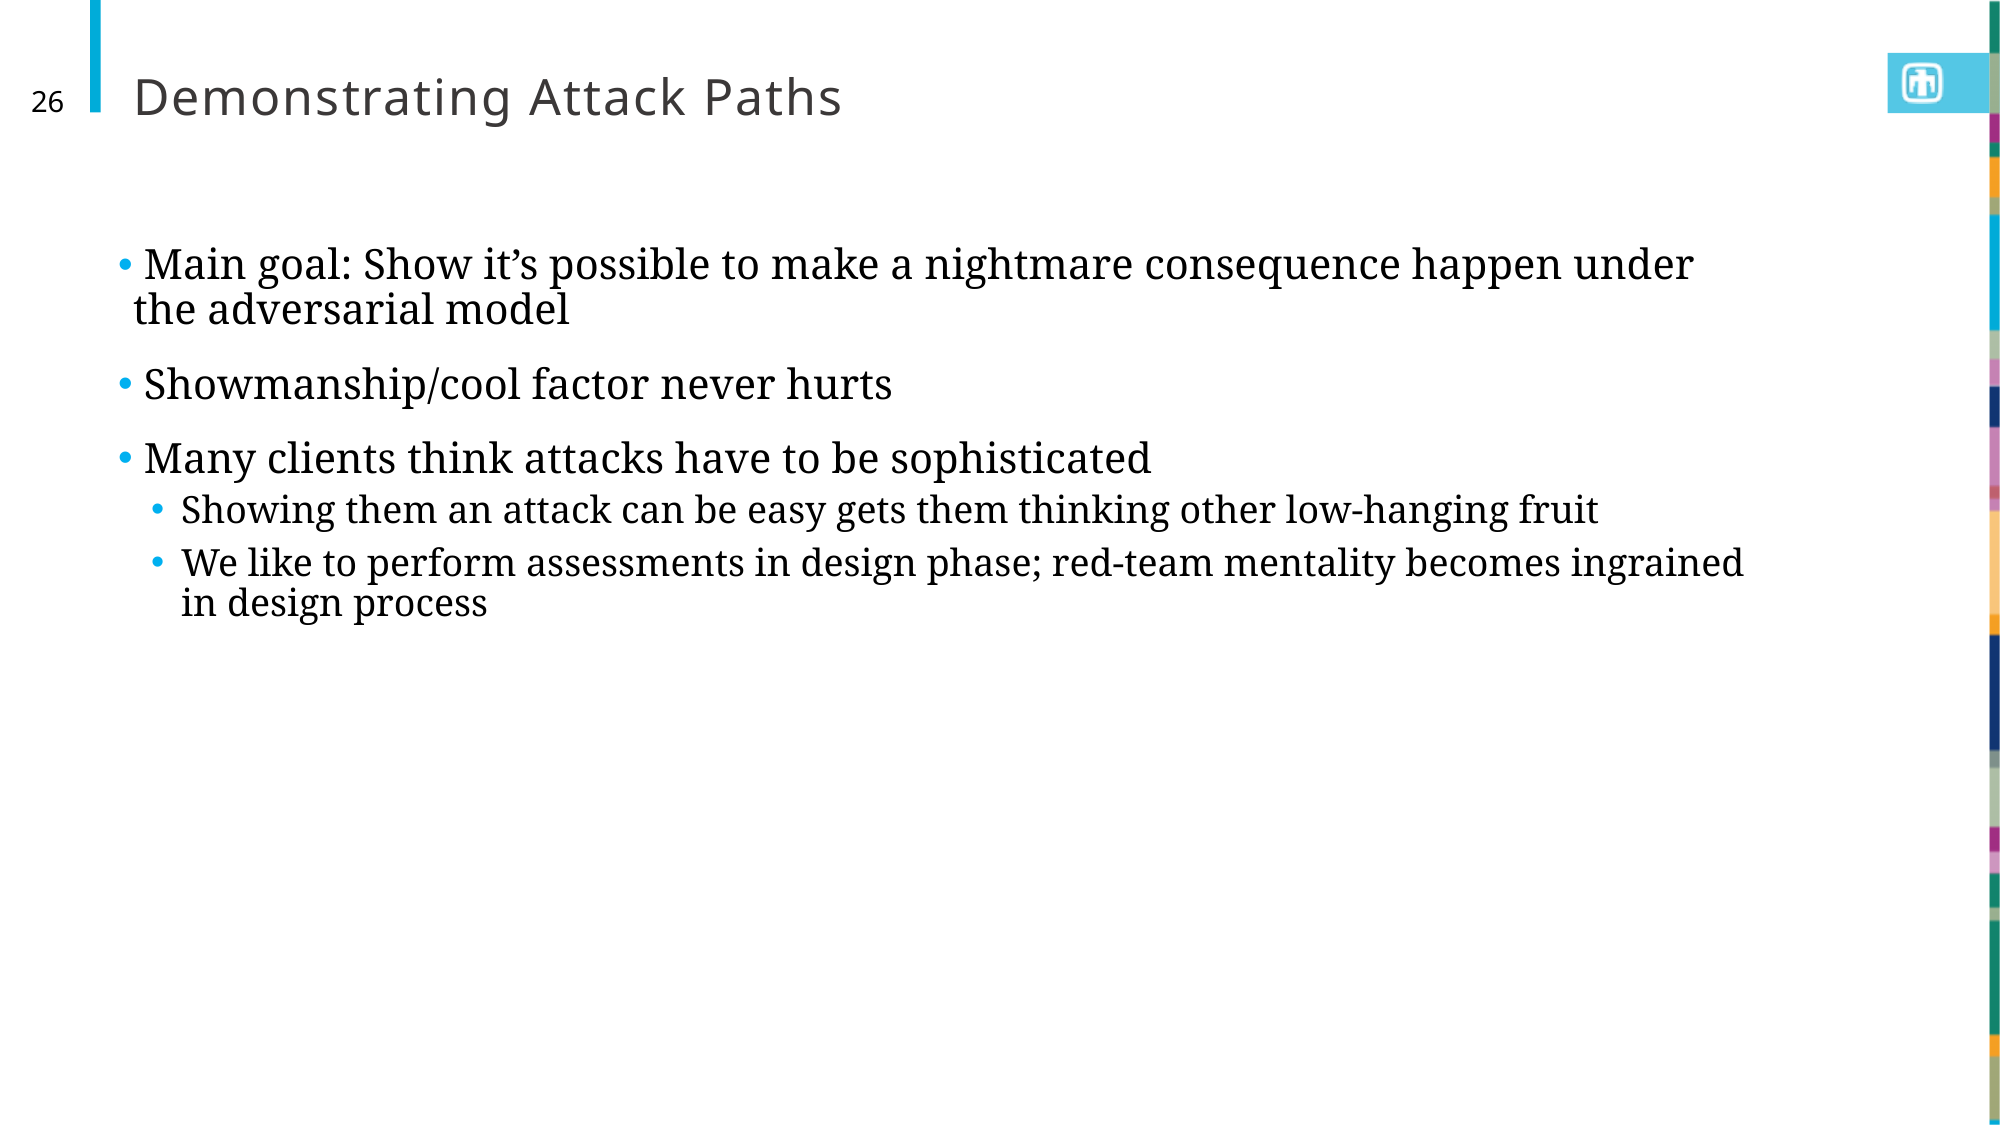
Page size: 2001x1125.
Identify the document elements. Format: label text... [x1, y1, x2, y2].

slide_number 26 [10, 73, 80, 133]
picture [1901, 62, 1944, 104]
title Demonstrating Attack Paths [118, 39, 1769, 133]
picture [1990, 330, 1999, 1120]
picture [1990, 1, 1999, 215]
list Main goal: Show it’s possible to make a nightmare consequence happen under the adversarial model Showmanship/cool factor never hurts Many clients think attacks have to be sophisticated Showing them an attack can be easy gets them thinking other low-hanging fruit We like to perform assessments in design phase; red-team mentality becomes ingrained in design process [118, 236, 1769, 779]
